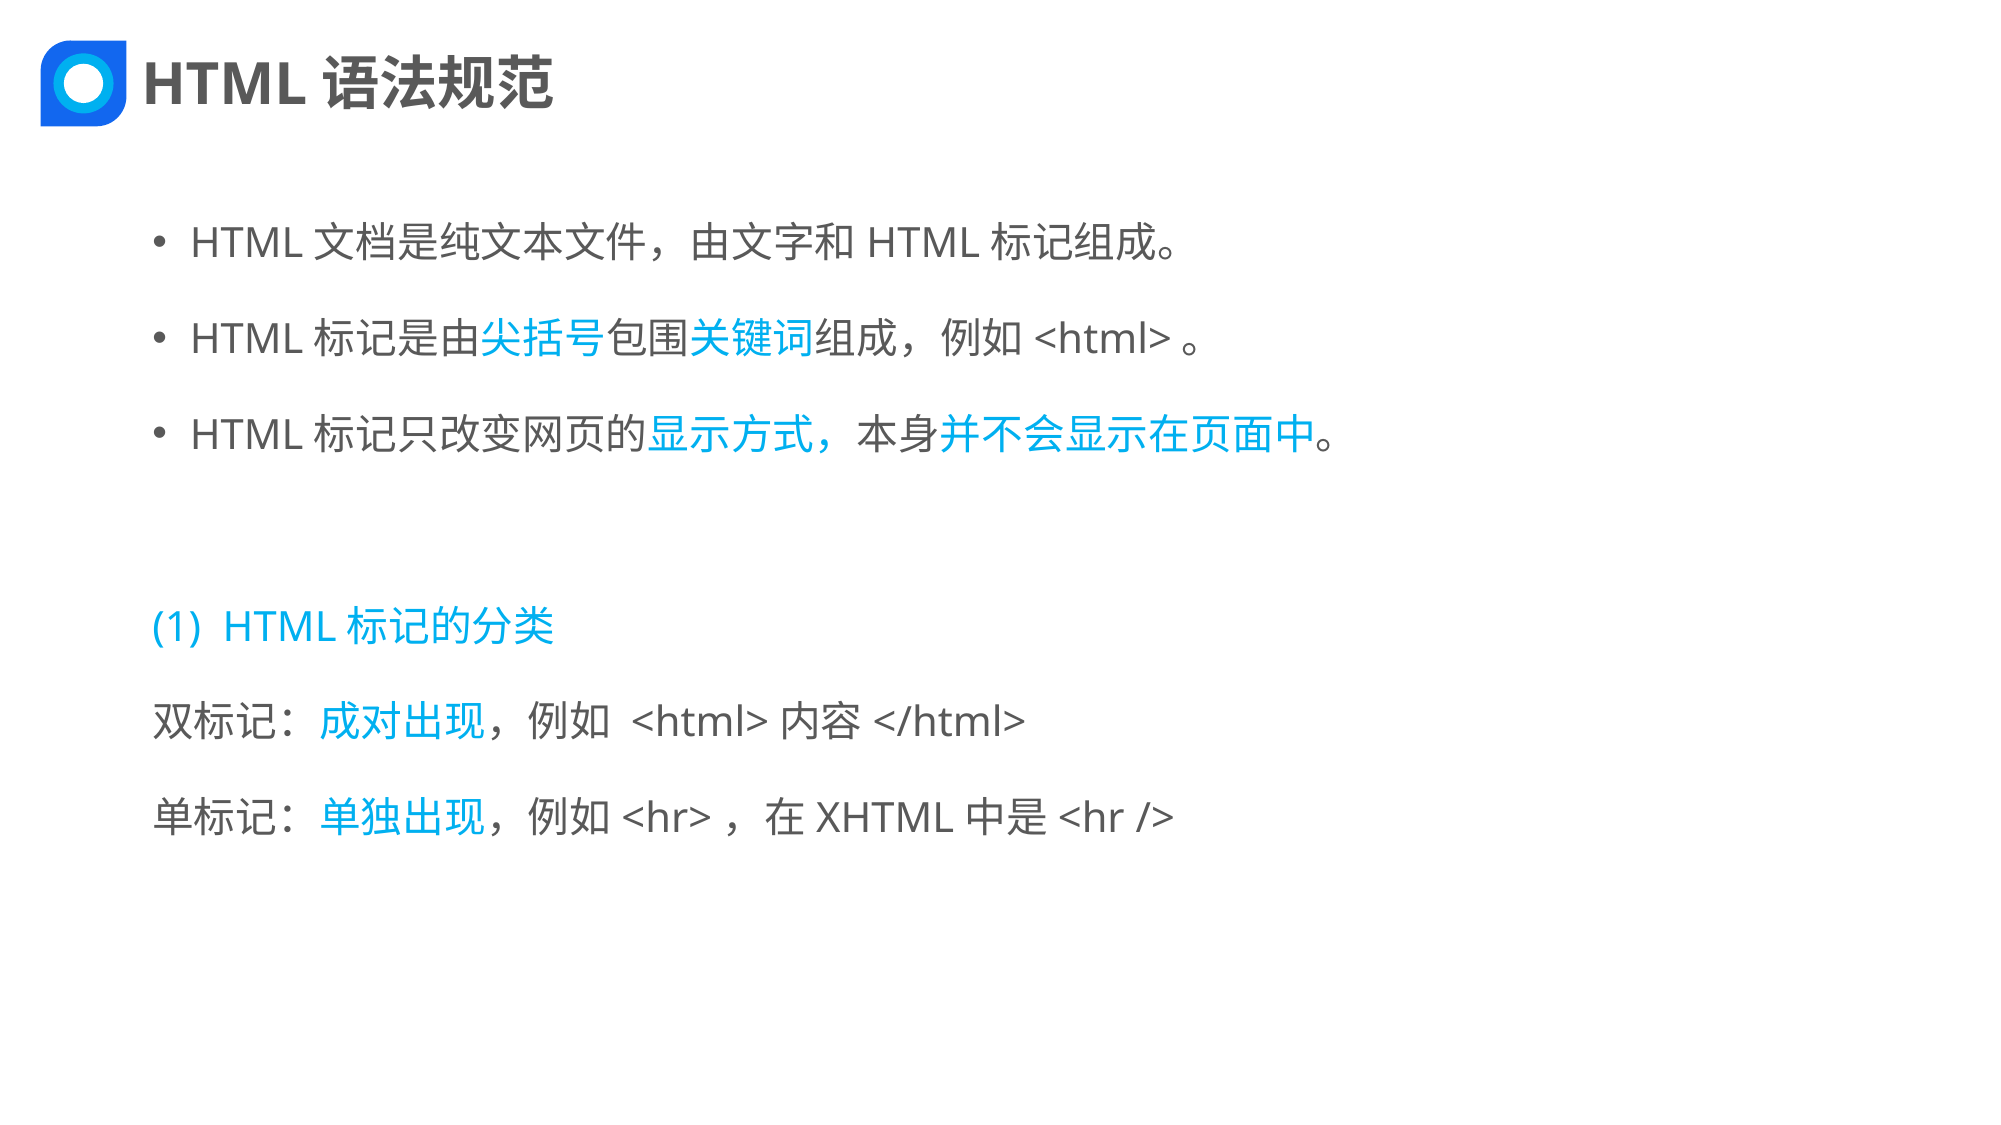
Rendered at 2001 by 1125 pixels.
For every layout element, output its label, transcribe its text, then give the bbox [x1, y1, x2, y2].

text_box HTML文档是纯文本文件，由文字和HTML标记组成。 HTML标记是由尖括号包围关键词组成，例如<html>。 HTML标记只改变网页的显示方式，本身并不会显示在页面中。 (1) HTML标记的分类 双标记：成对出现，例如 <html>内容</html> 单标记：单独出现，例如<hr>，在XHTML中是<hr /> [137, 183, 1880, 500]
text_box HTML语法规范 [126, 38, 1930, 194]
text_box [40, 40, 127, 127]
